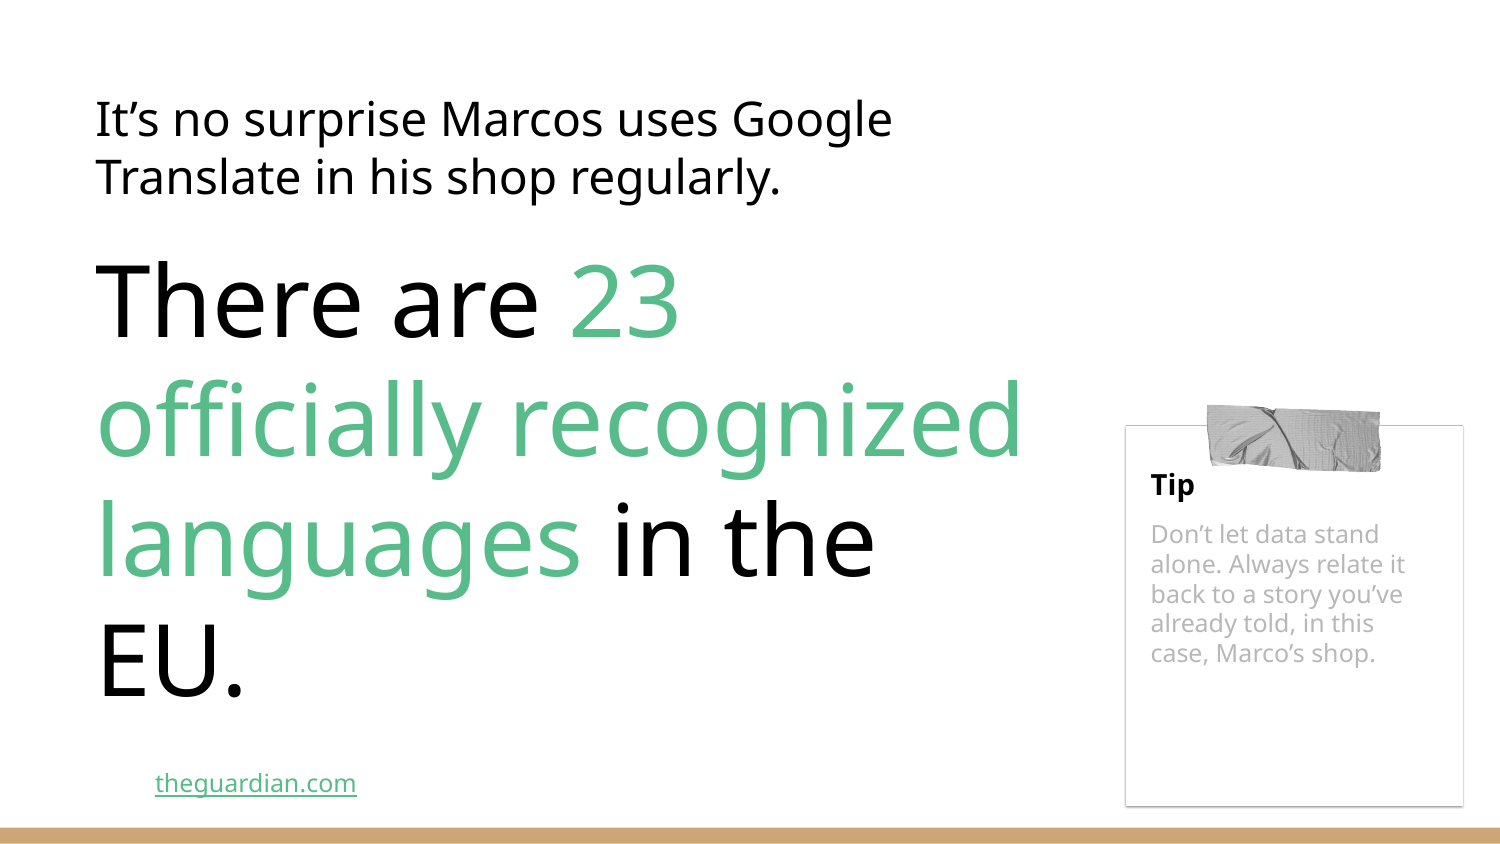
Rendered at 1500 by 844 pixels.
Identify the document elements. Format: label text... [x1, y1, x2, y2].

title It’s no surprise Marcos uses Google Translate in his shop regularly. There are 23 officially recognized languages in the EU. [80, 73, 1045, 745]
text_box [1112, 403, 1476, 821]
text_box Source: theguardian.com [46, 763, 1071, 806]
